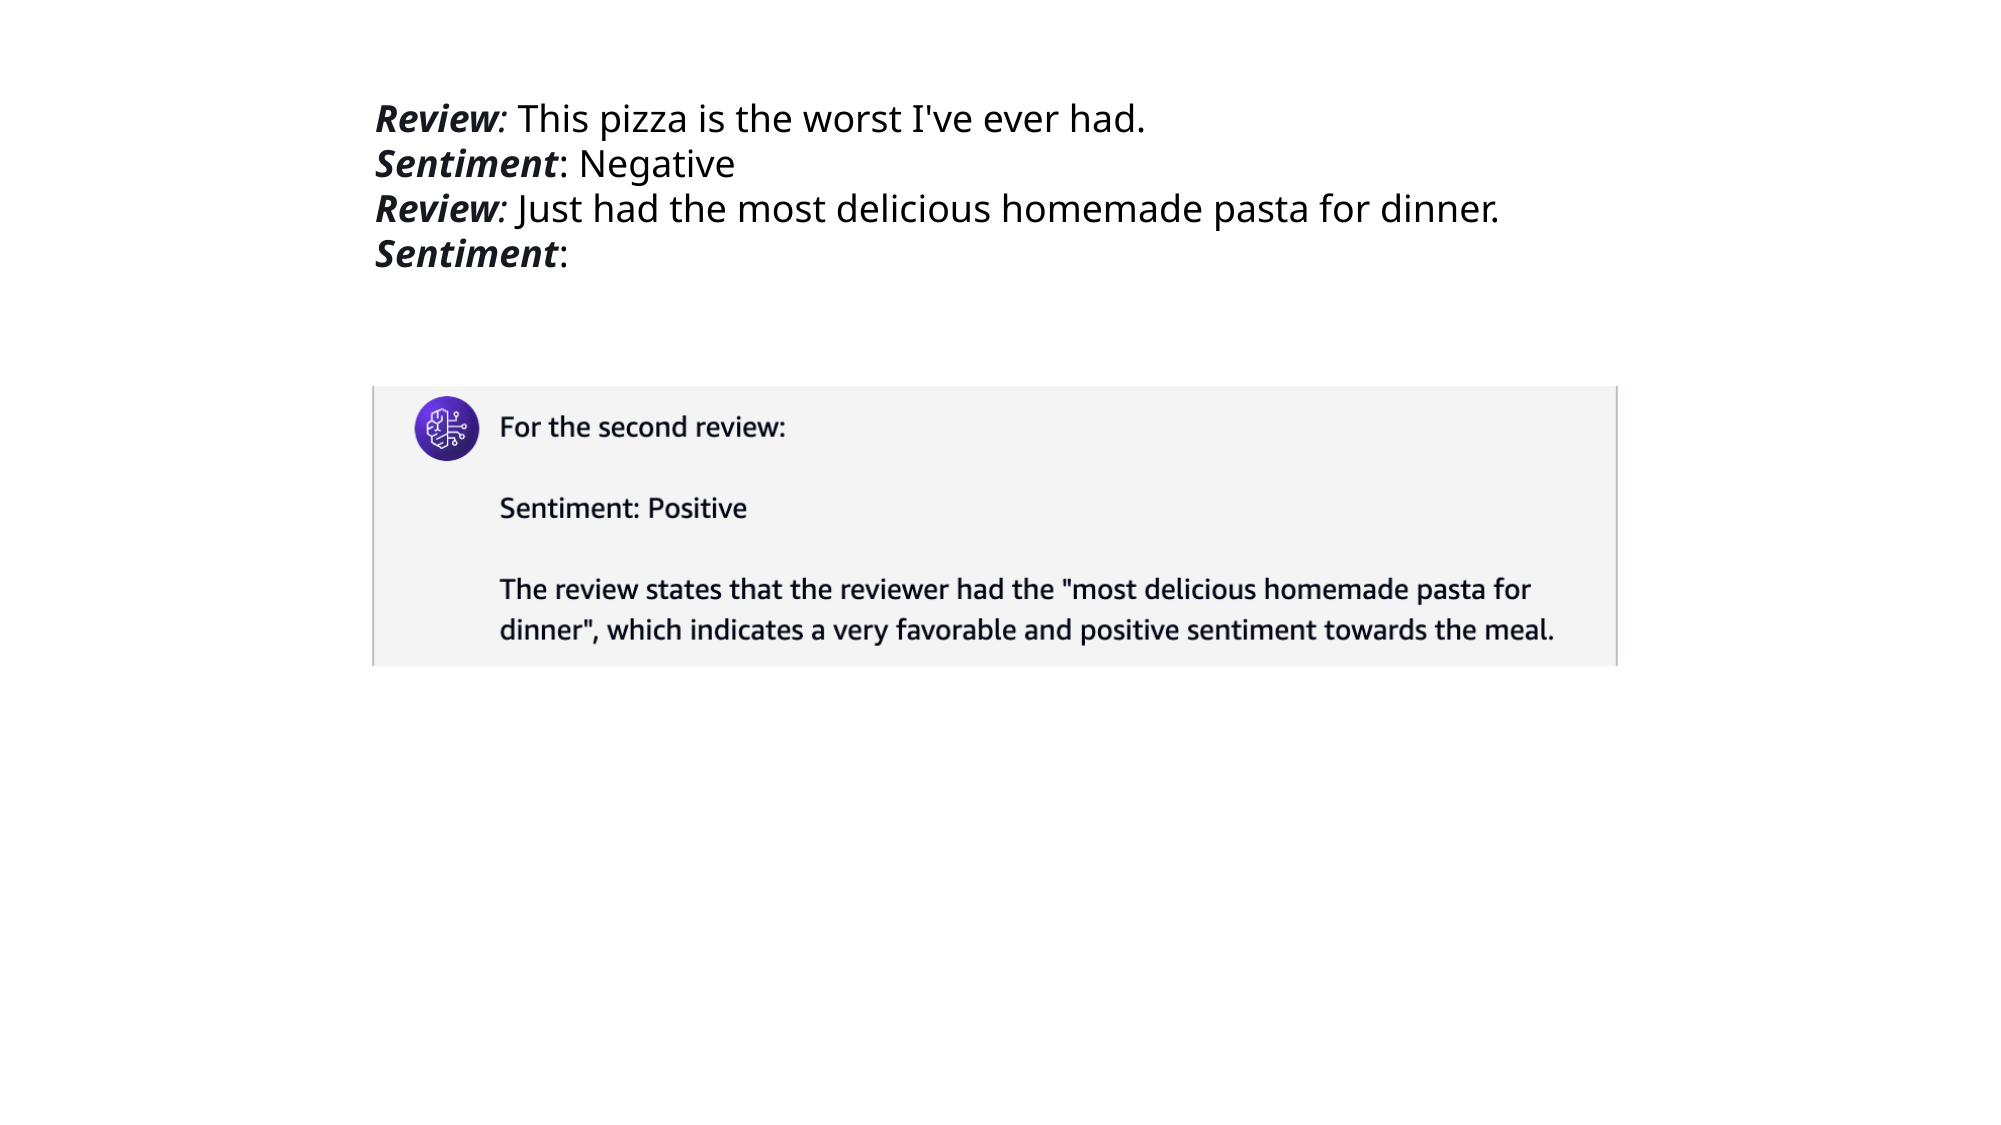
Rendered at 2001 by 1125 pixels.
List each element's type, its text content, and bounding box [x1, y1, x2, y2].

picture [358, 386, 1634, 666]
text_box Review: This pizza is the worst I've ever had. Sentiment: Negative Review: Just had the most delicious homemade pasta for dinner. Sentiment: [360, 87, 1640, 327]
